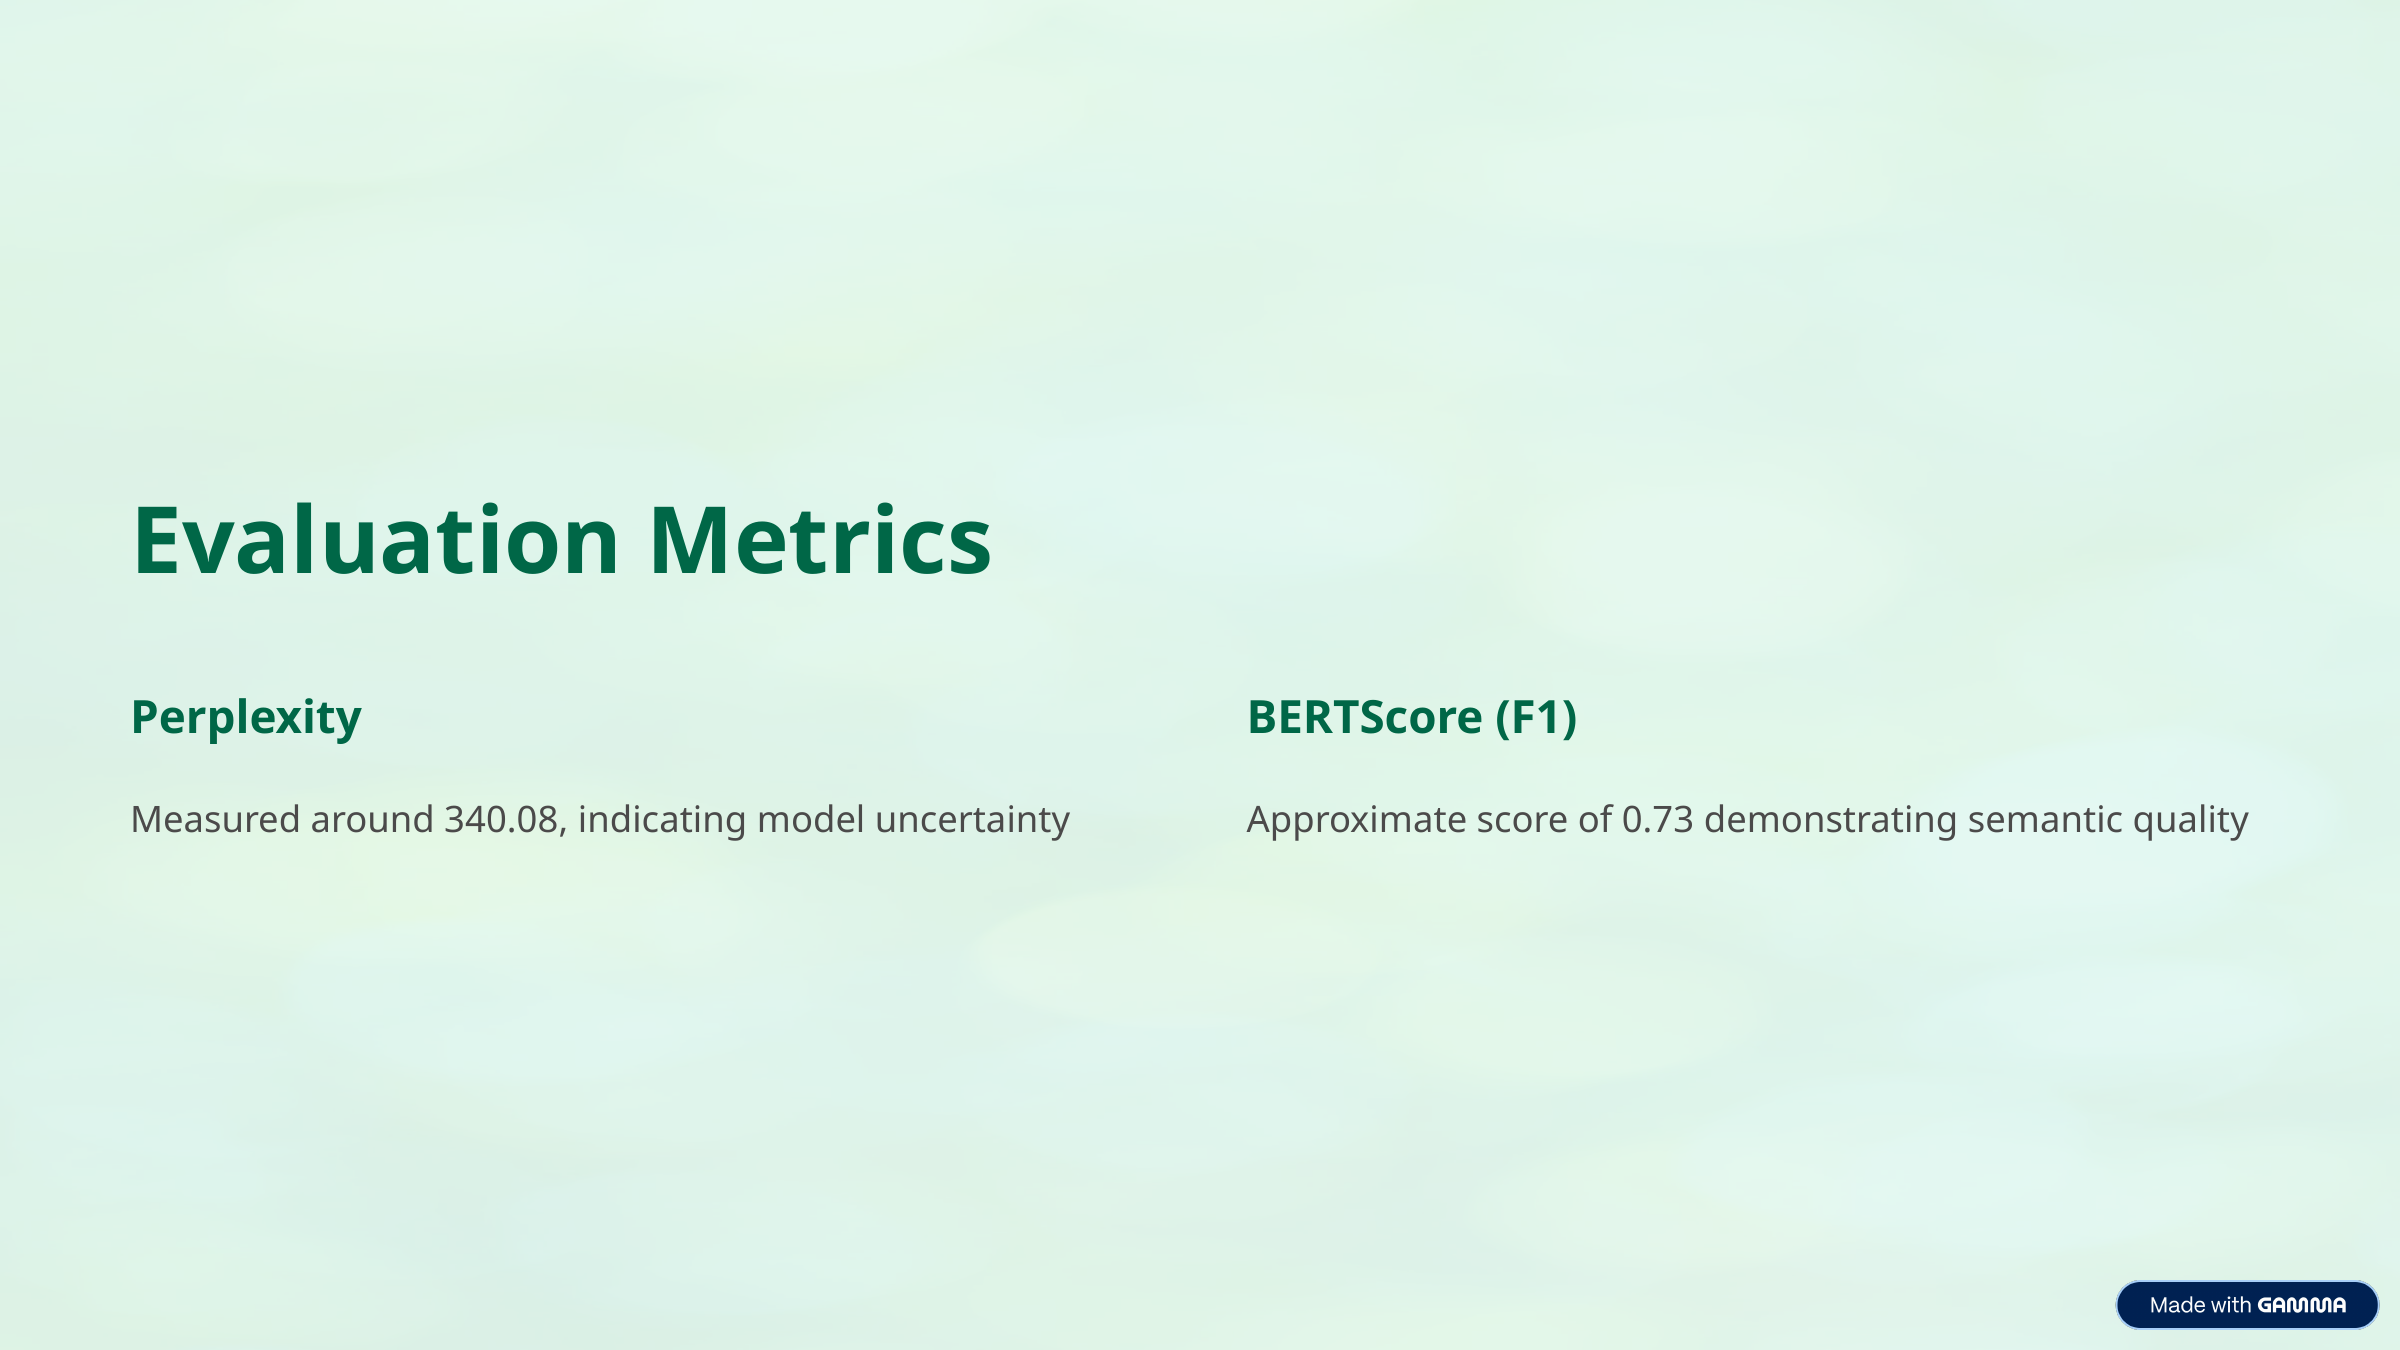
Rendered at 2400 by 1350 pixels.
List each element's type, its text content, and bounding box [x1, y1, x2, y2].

text_box BERTScore (F1) [1246, 685, 1712, 744]
text_box Perplexity [130, 685, 596, 744]
text_box Evaluation Metrics [130, 476, 1061, 593]
picture [2106, 1271, 2389, 1339]
text_box Measured around 340.08, indicating model uncertainty [130, 780, 1155, 841]
text_box Approximate score of 0.73 demonstrating semantic quality [1246, 780, 2271, 841]
